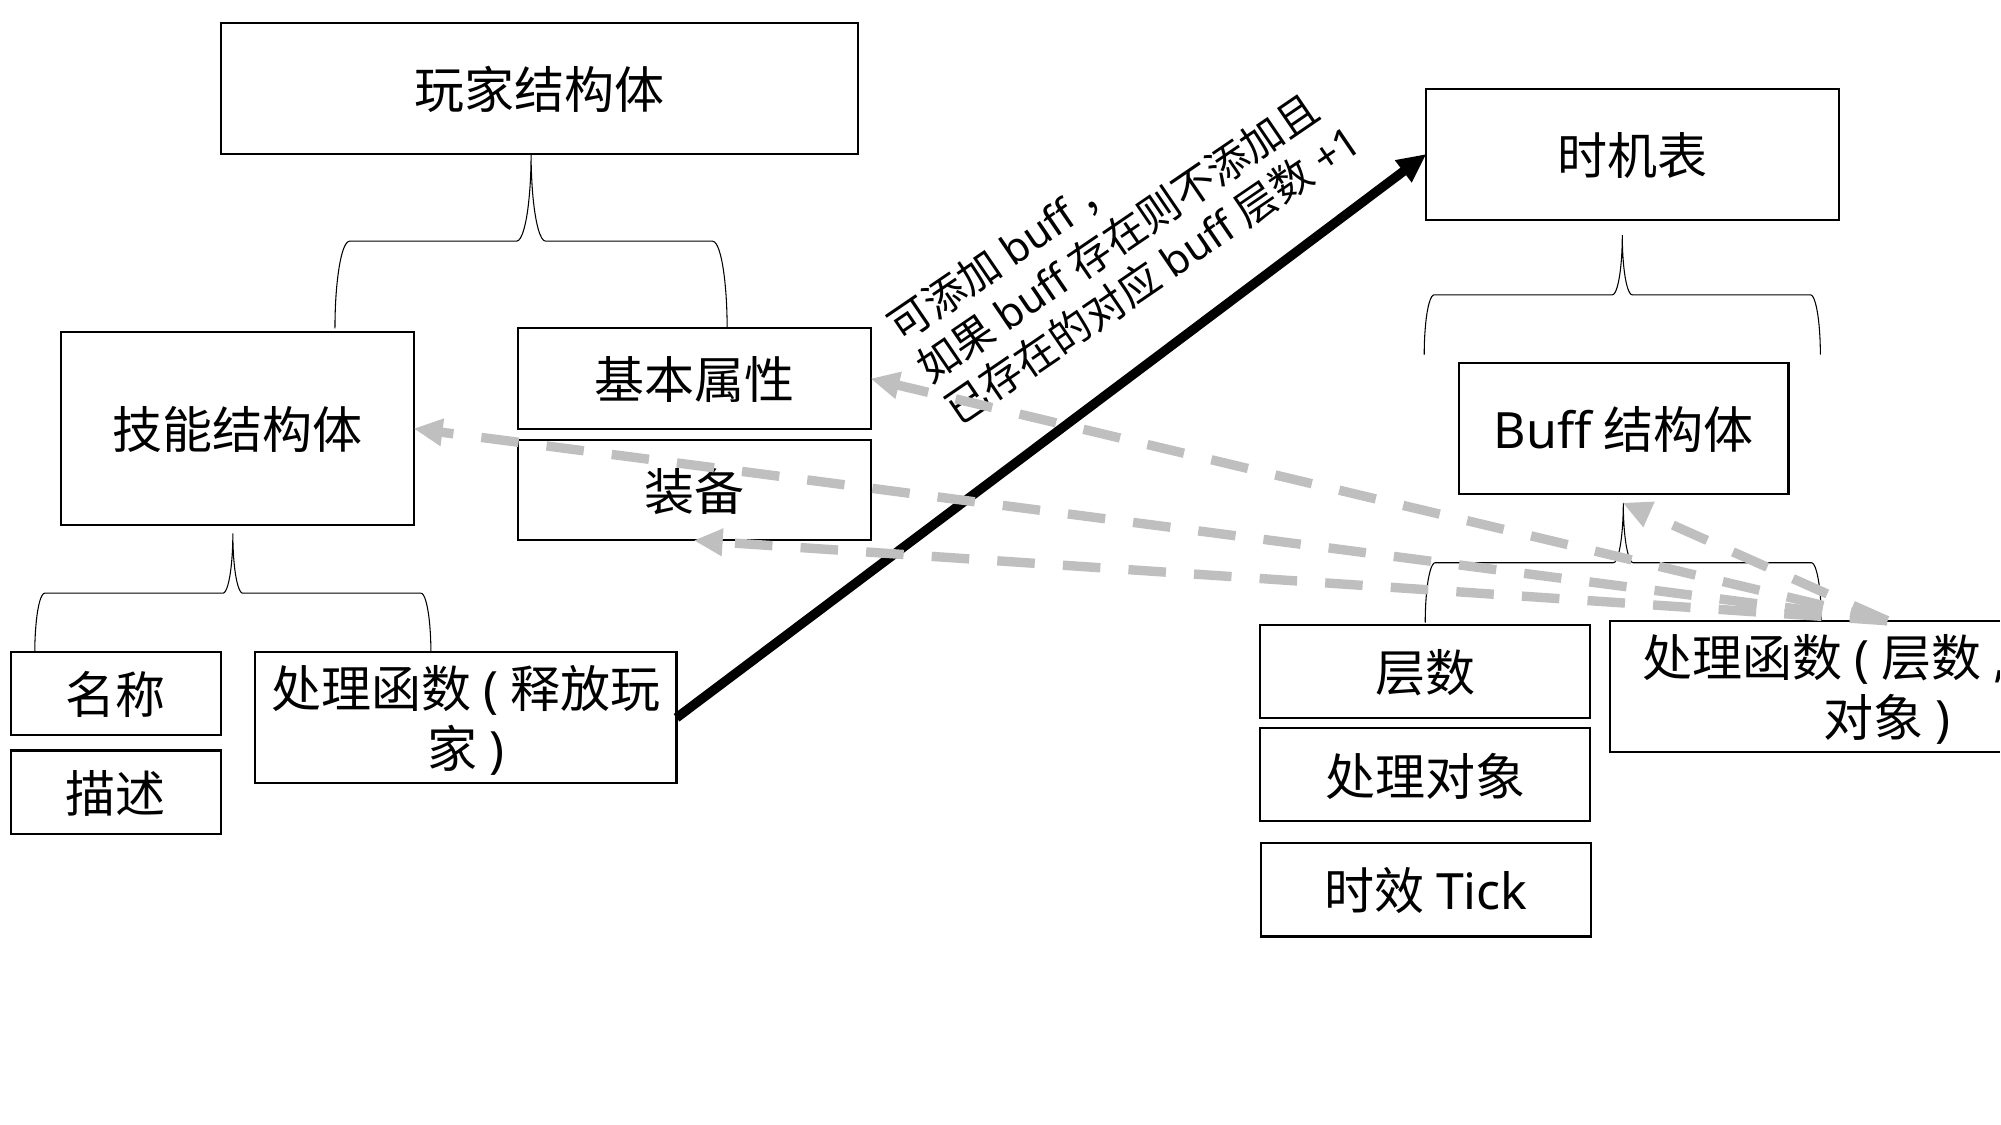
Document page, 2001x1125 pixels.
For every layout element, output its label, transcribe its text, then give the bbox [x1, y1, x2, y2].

text_box 时机表 [1425, 88, 1840, 221]
text_box [34, 533, 432, 653]
text_box 描述 [10, 749, 222, 835]
text_box 基本属性 [517, 329, 676, 428]
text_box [676, 621, 1426, 718]
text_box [1426, 378, 1888, 428]
text_box 技能结构体 [60, 331, 415, 526]
text_box 名称 [10, 651, 222, 736]
text_box [334, 153, 676, 329]
text_box 处理对象 [1259, 727, 1591, 822]
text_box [676, 154, 1426, 428]
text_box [694, 540, 1888, 621]
text_box 玩家结构体 [220, 22, 859, 155]
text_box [414, 428, 1888, 621]
text_box [1426, 235, 1821, 355]
text_box 处理函数(层数, 处理对象) [1609, 620, 2000, 753]
text_box 可添加buff， 如果buff存在则不添加且 已存在的对应buff层数+1 [1092, 17, 1386, 154]
text_box 处理函数(释放玩家) [254, 651, 678, 784]
text_box Buff结构体 [1458, 362, 1790, 378]
text_box 时效Tick [1260, 842, 1592, 938]
text_box 层数 [1259, 624, 1591, 719]
